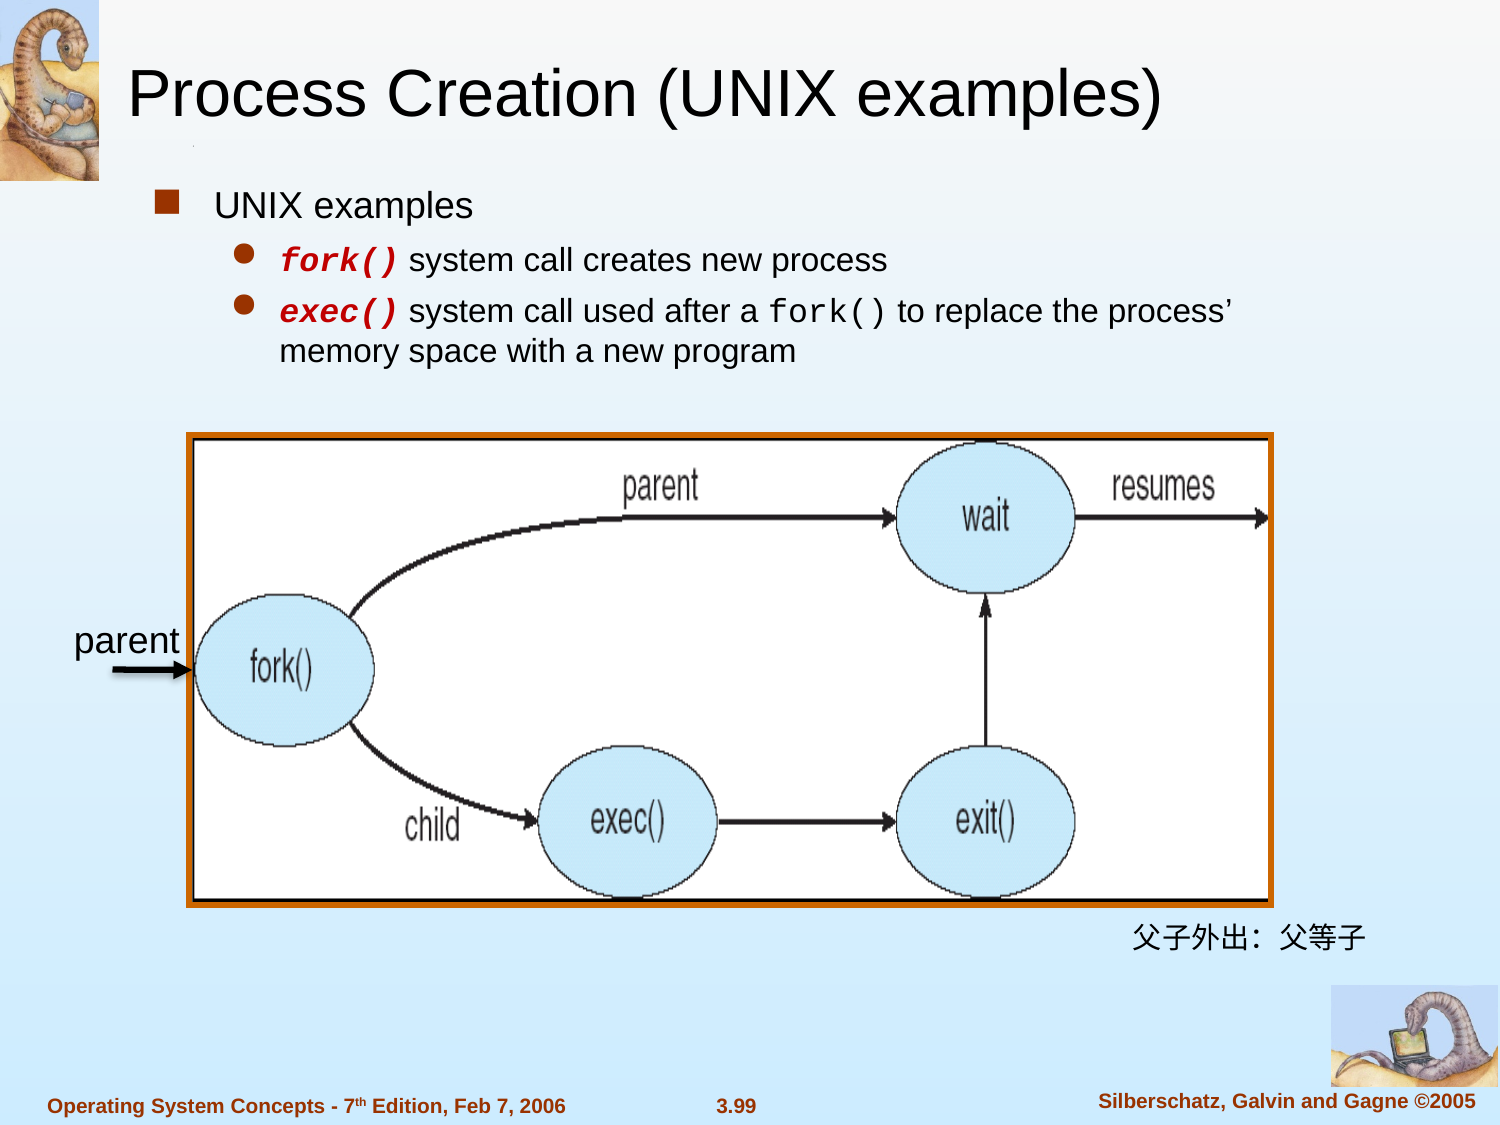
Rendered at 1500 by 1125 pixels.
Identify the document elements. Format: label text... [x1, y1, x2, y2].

picture [1331, 985, 1498, 1087]
text_box UNIX examples fork() system call creates new process exec() system call used after a fork() to replace the process’ memory space with a new program [142, 173, 1317, 402]
text_box parent [59, 608, 186, 669]
picture [0, 0, 99, 181]
title Process Creation (UNIX examples) [112, 37, 1438, 138]
picture [192, 438, 1269, 902]
text_box 父子外出：父等子 [1118, 911, 1393, 962]
